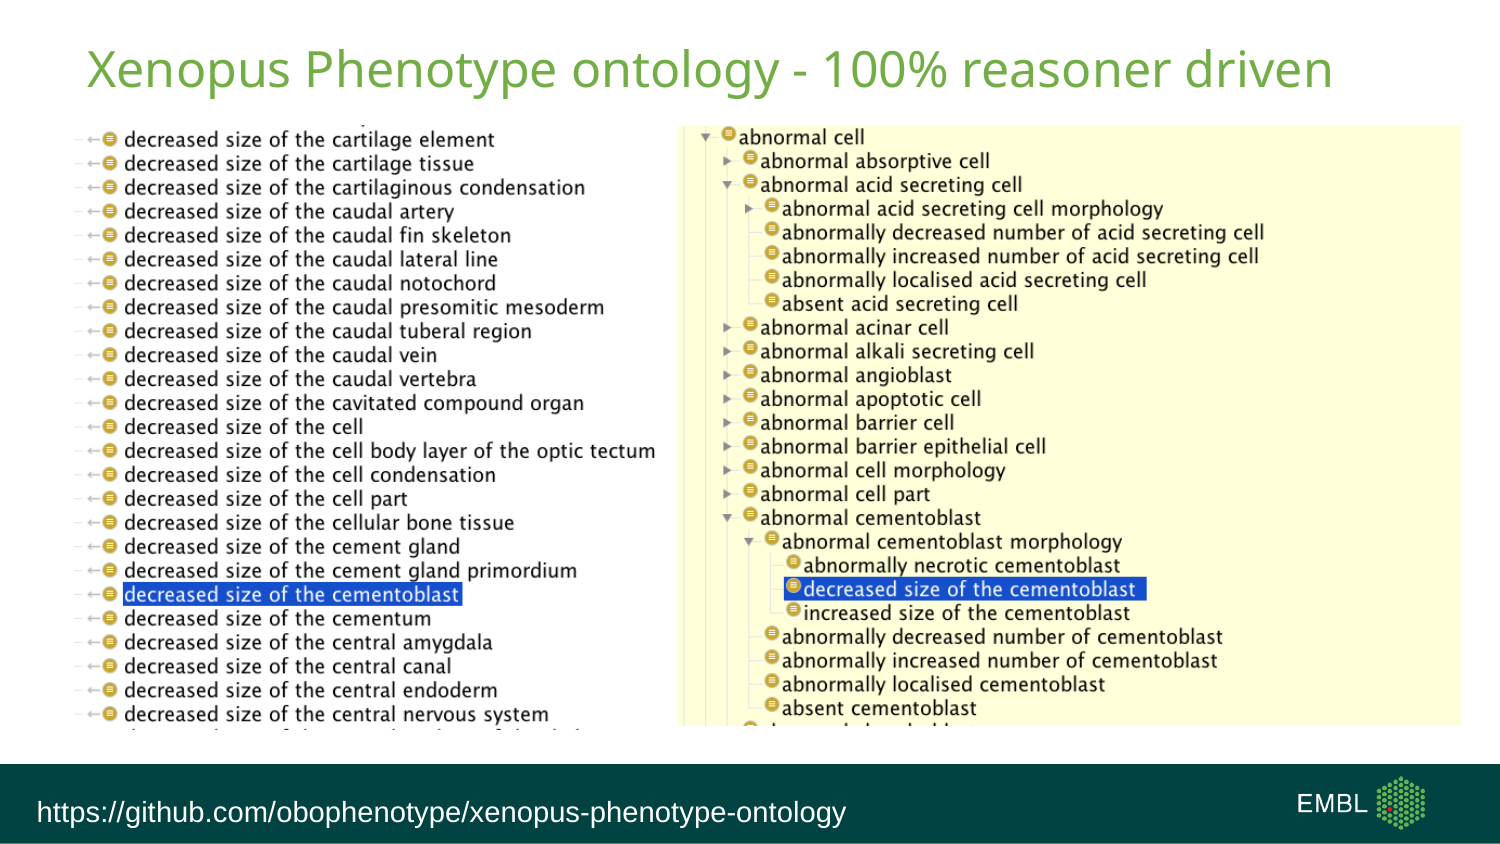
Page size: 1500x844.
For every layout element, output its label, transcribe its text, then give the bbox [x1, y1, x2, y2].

title Xenopus Phenotype ontology - 100% reasoner driven [87, 37, 1425, 124]
picture [74, 125, 1461, 730]
text_box https://github.com/obophenotype/xenopus-phenotype-ontology [21, 777, 972, 844]
picture [1298, 776, 1425, 830]
